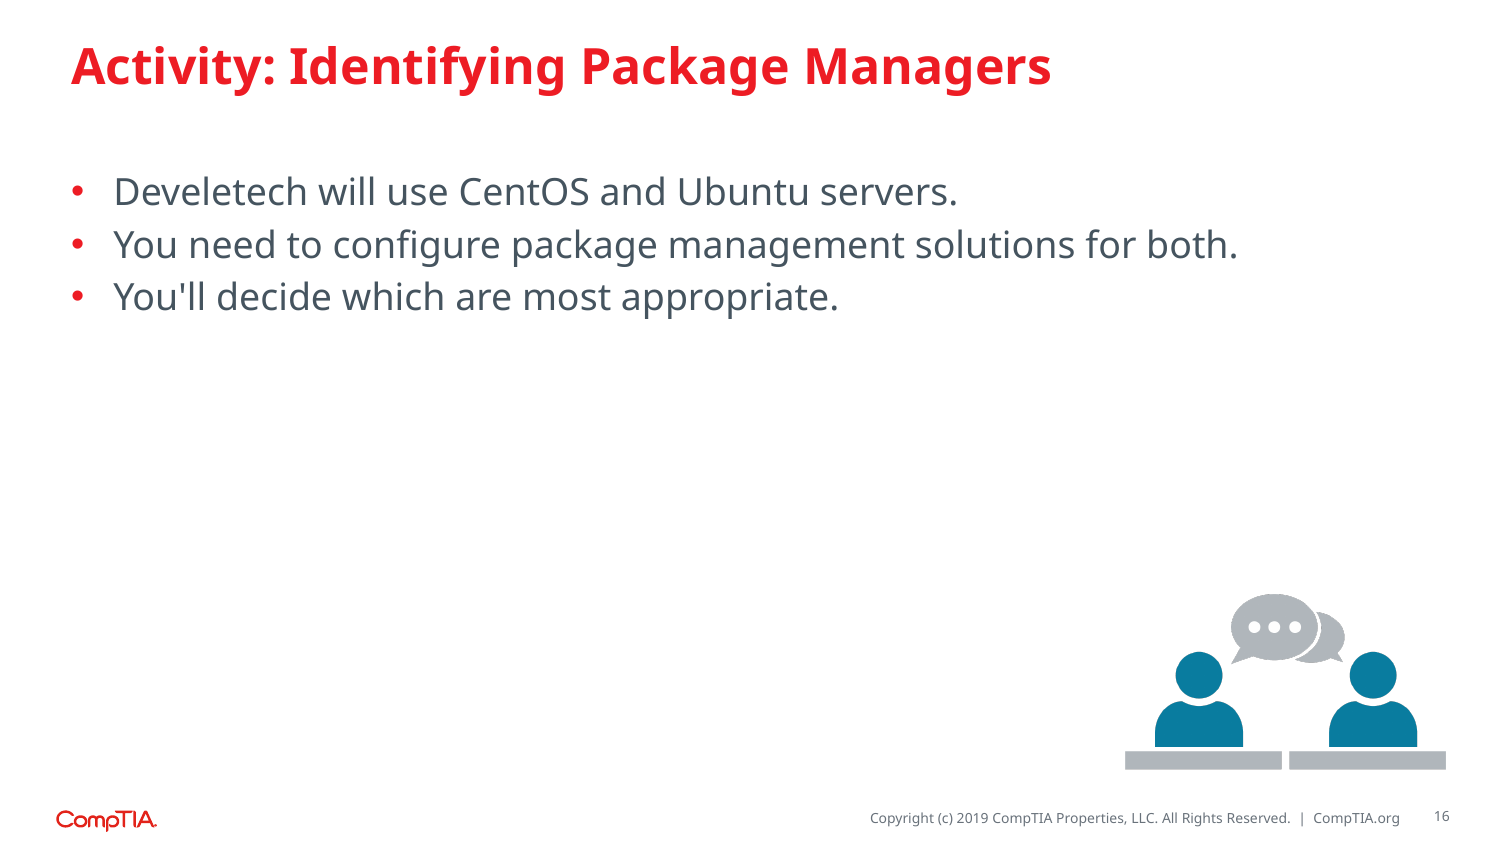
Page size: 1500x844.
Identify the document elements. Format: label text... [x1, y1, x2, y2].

list Develetech will use CentOS and Ubuntu servers. You need to configure package management solutions for both. You'll decide which are most appropriate. [56, 160, 1444, 768]
slide_number 16 [1407, 800, 1450, 835]
picture [1124, 593, 1446, 770]
title Activity: Identifying Package Managers [56, 12, 1350, 117]
